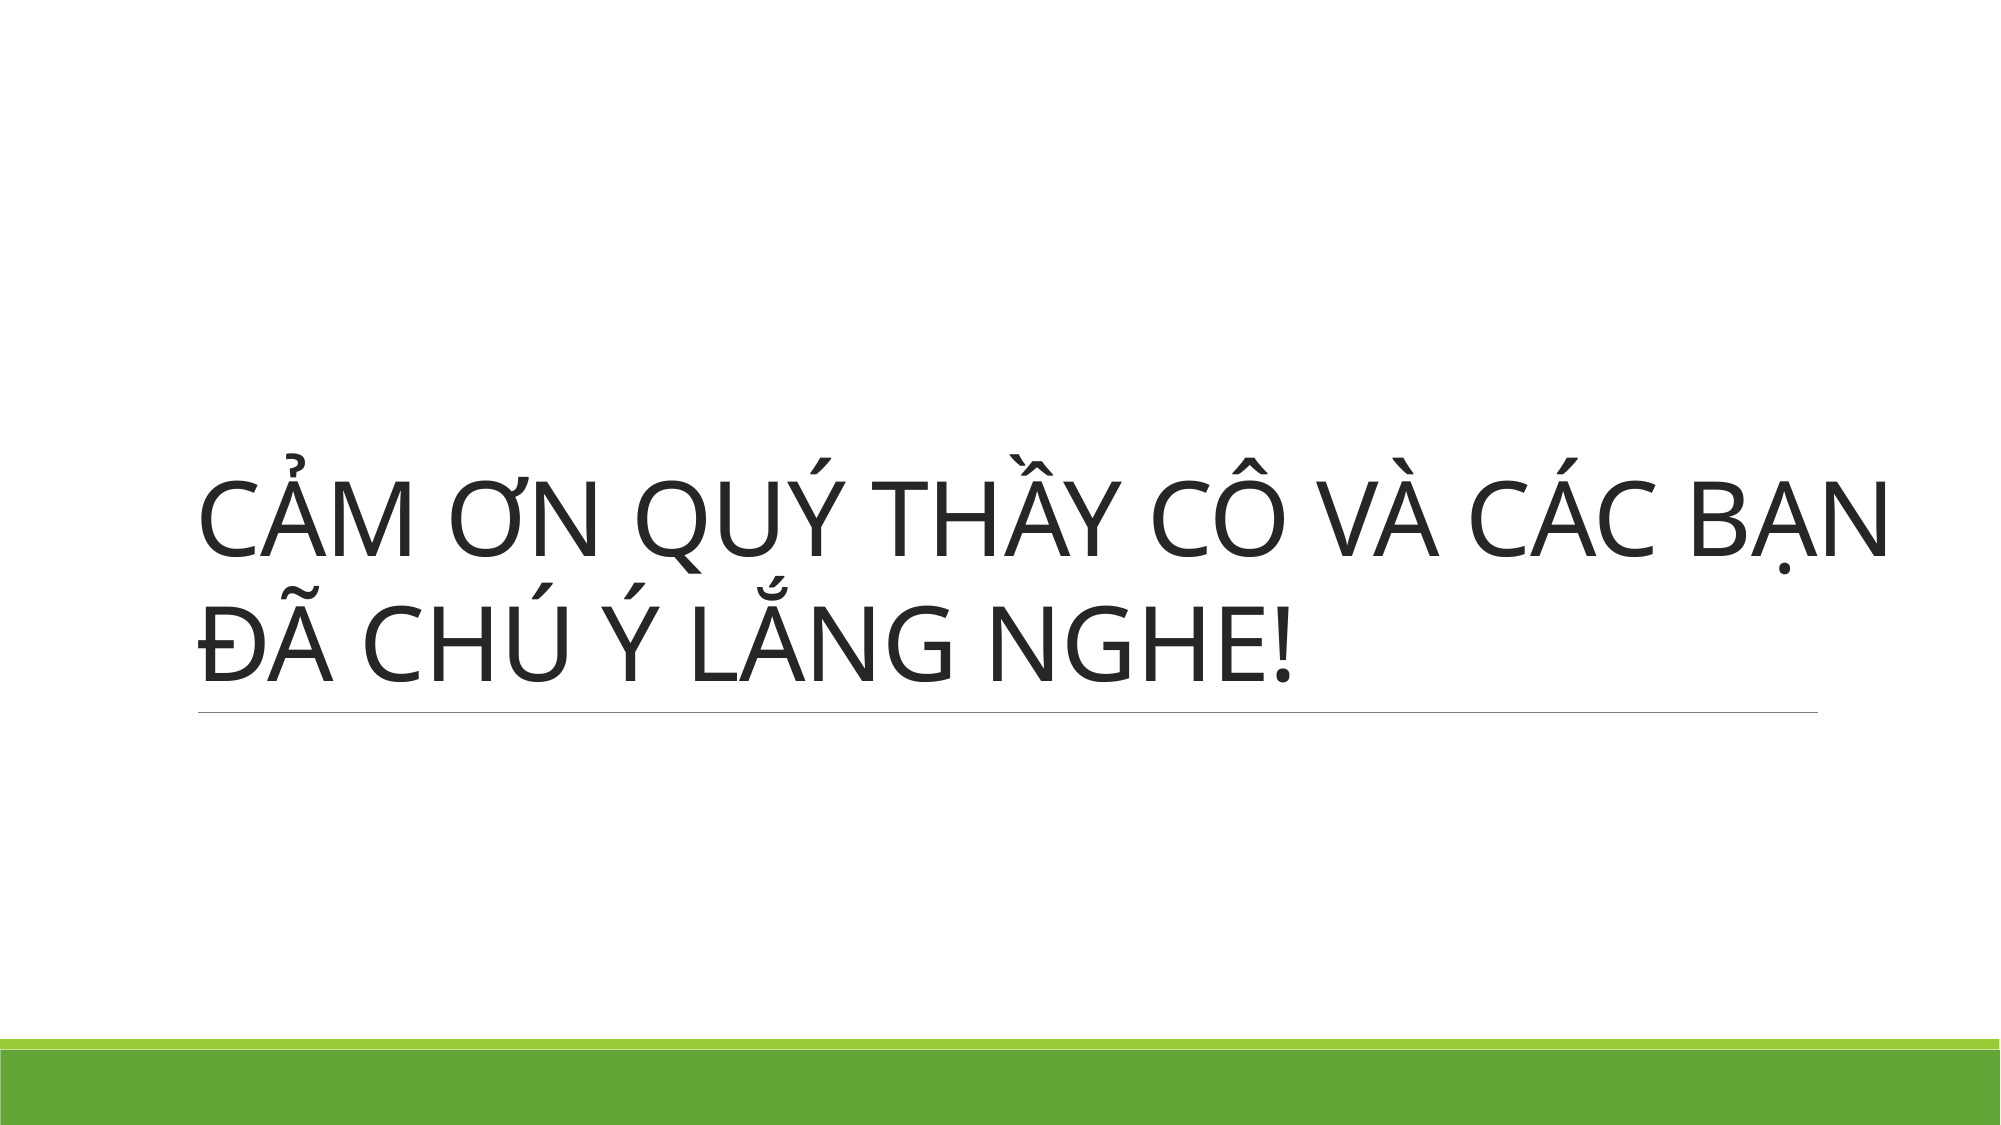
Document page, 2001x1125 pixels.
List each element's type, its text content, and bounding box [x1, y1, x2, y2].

title CẢM ƠN QUÝ THẦY CÔ VÀ CÁC BẠN ĐÃ CHÚ Ý LẮNG NGHE! [180, 124, 1911, 710]
